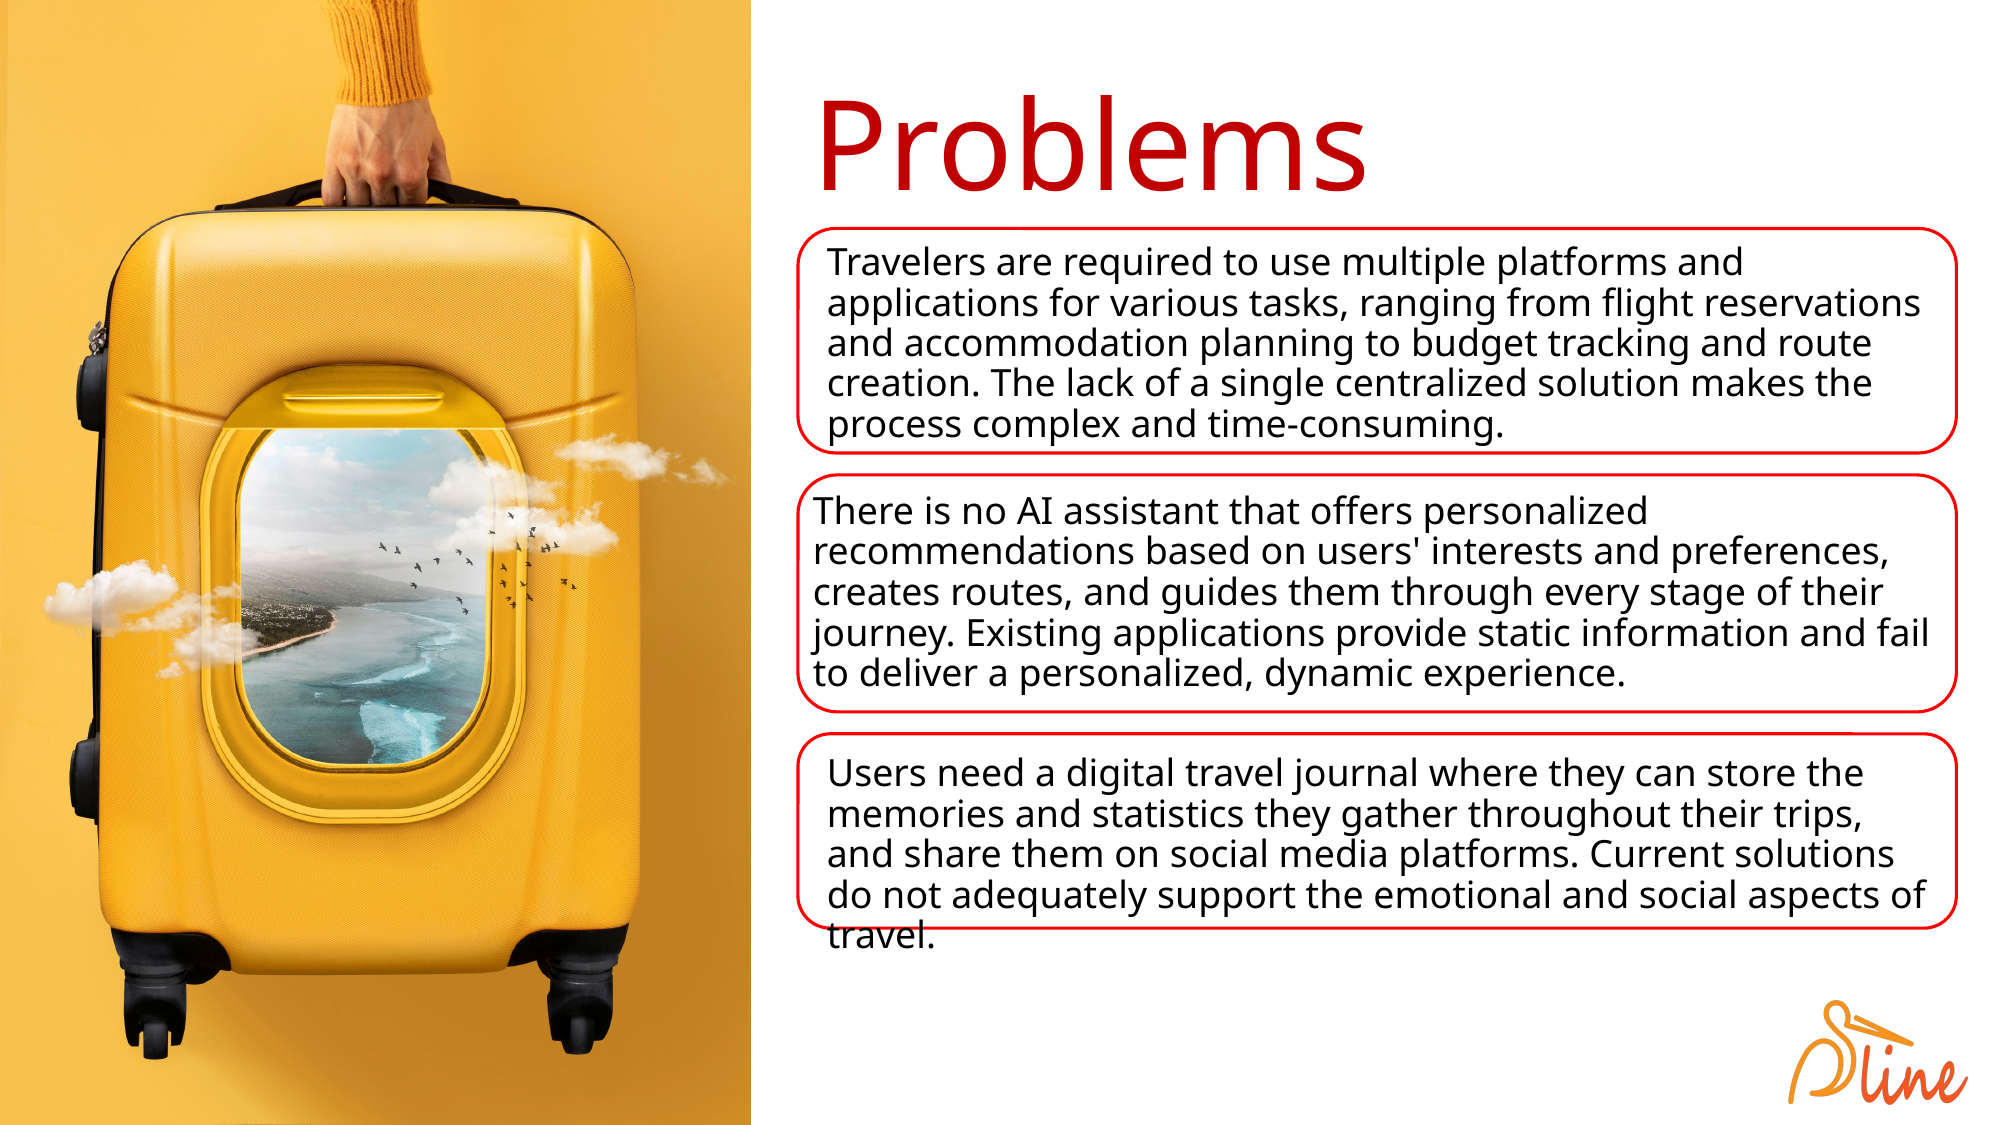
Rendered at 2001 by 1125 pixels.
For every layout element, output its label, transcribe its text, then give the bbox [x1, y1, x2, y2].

text_box Users need a digital travel journal where they can store the memories and statistics they gather throughout their trips, and share them on social media platforms. Current solutions do not adequately support the emotional and social aspects of travel. [811, 746, 1943, 915]
picture [0, 0, 752, 1125]
picture [1755, 987, 2000, 1125]
text_box [796, 732, 1958, 930]
text_box [796, 226, 1958, 455]
text_box There is no AI assistant that offers personalized recommendations based on users' interests and preferences, creates routes, and guides them through every stage of their journey. Existing applications provide static information and fail to deliver a personalized, dynamic experience. [798, 484, 1971, 653]
text_box [796, 503, 1958, 714]
title Problems [798, 62, 1650, 225]
text_box [809, 473, 1945, 484]
subtitle Travelers are required to use multiple platforms and applications for various tasks, ranging from flight reservations and accommodation planning to budget tracking and route creation. The lack of a single centralized solution makes the process complex and time-consuming. [811, 235, 1943, 415]
